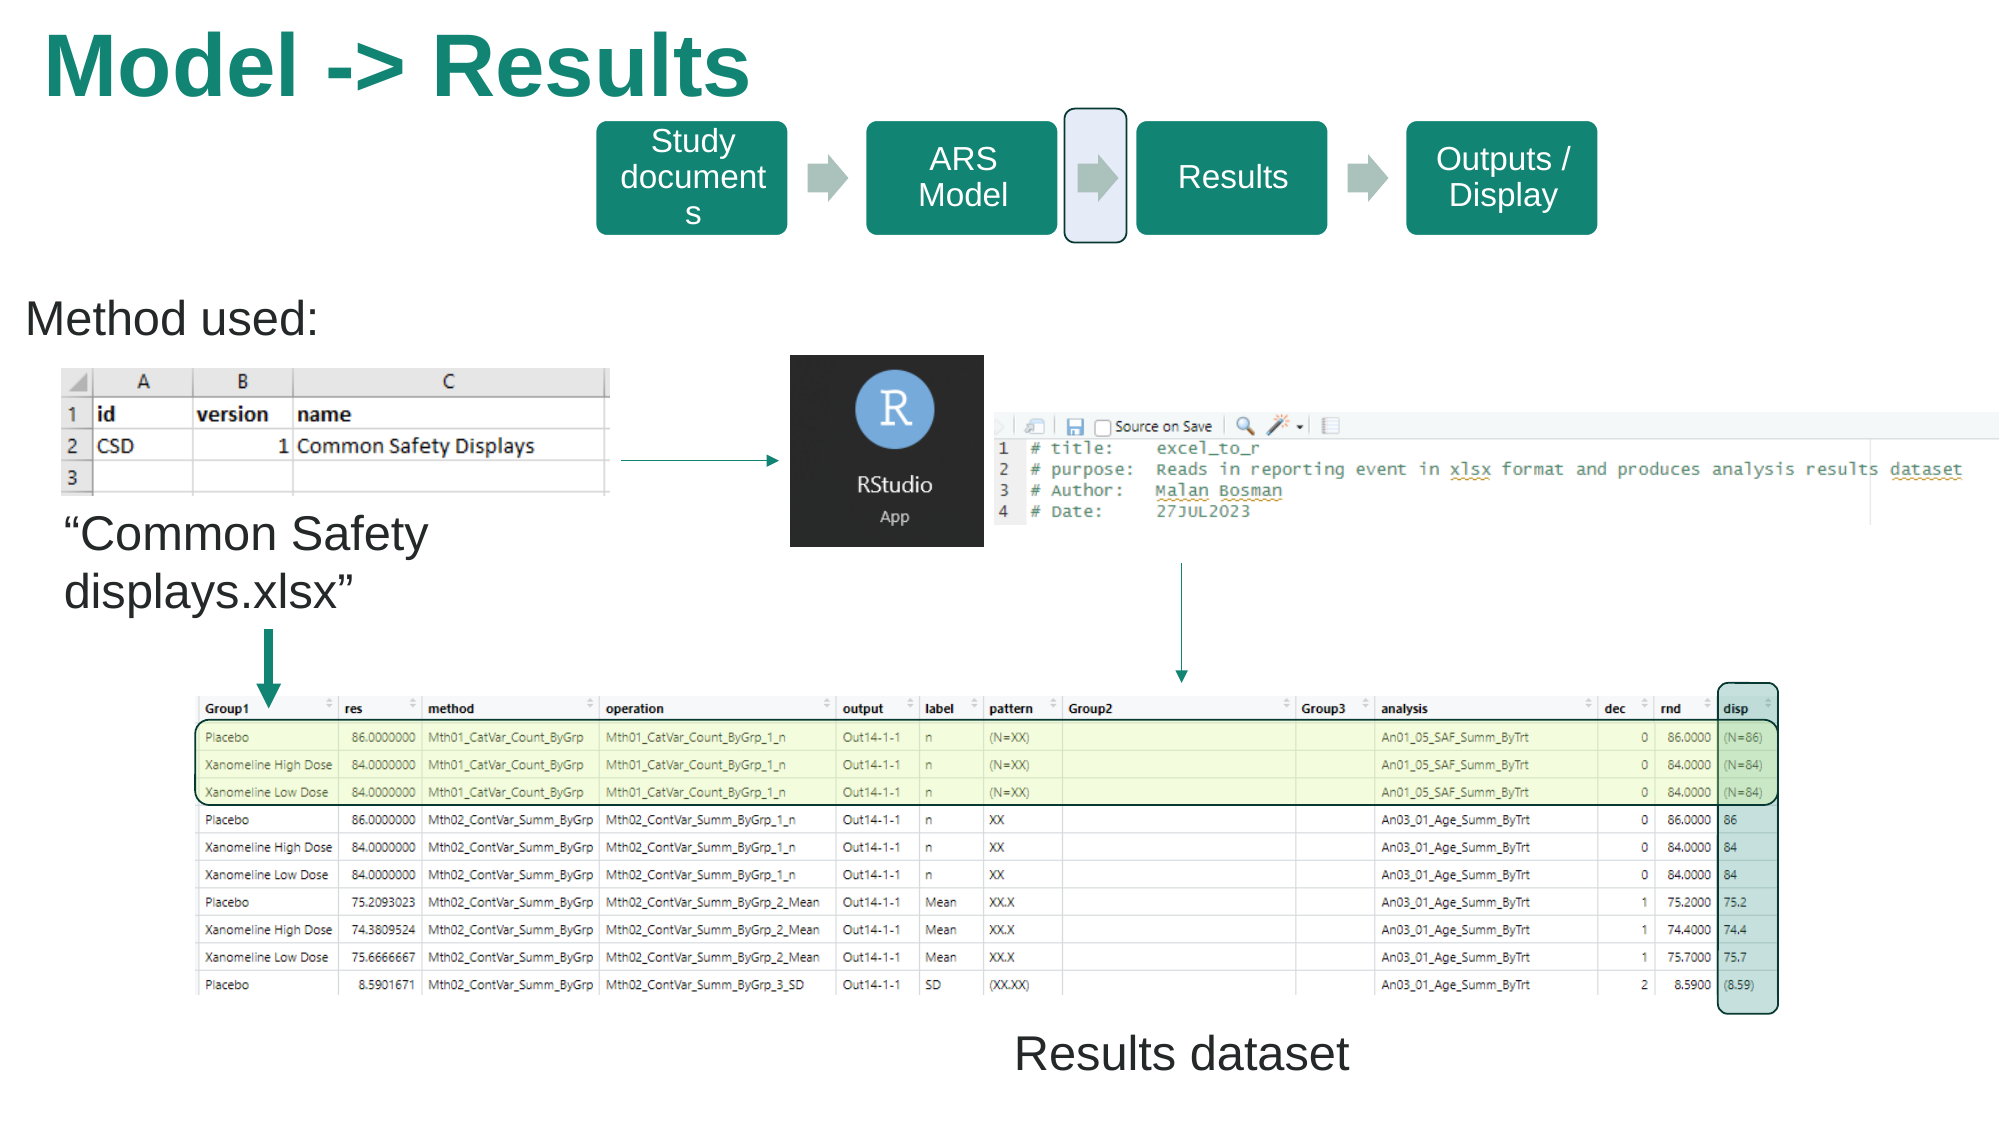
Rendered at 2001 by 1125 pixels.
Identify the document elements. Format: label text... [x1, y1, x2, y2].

text_box Results dataset [999, 1013, 1365, 1088]
text_box Method used: [10, 278, 335, 353]
title Model -> Results [0, 0, 813, 122]
picture [994, 412, 1999, 525]
text_box “Common Safety displays.xlsx” [48, 494, 575, 627]
picture [790, 355, 984, 547]
text_box [1716, 996, 1779, 1015]
text_box [1717, 681, 1779, 696]
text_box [594, 44, 1600, 312]
picture [61, 368, 611, 496]
picture [194, 696, 1779, 996]
